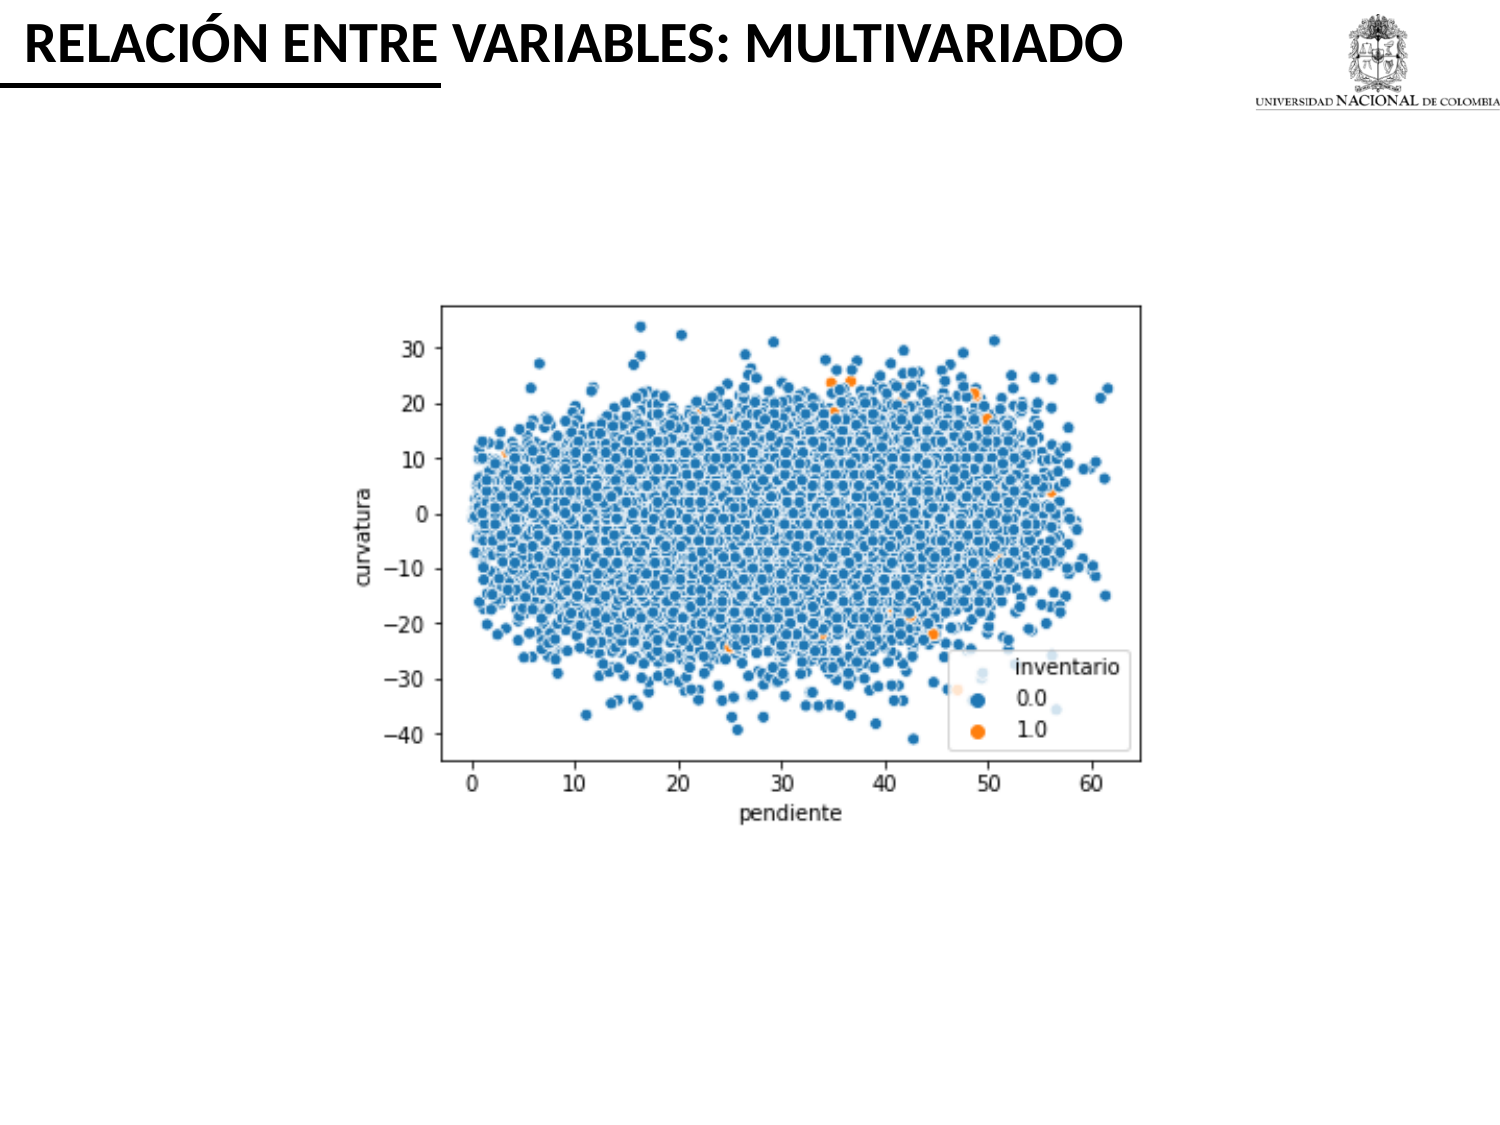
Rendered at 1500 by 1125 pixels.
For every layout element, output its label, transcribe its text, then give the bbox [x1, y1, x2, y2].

picture [339, 285, 1161, 840]
text_box RELACIÓN ENTRE VARIABLES: MULTIVARIADO [9, 0, 1311, 83]
picture [1255, 14, 1500, 113]
